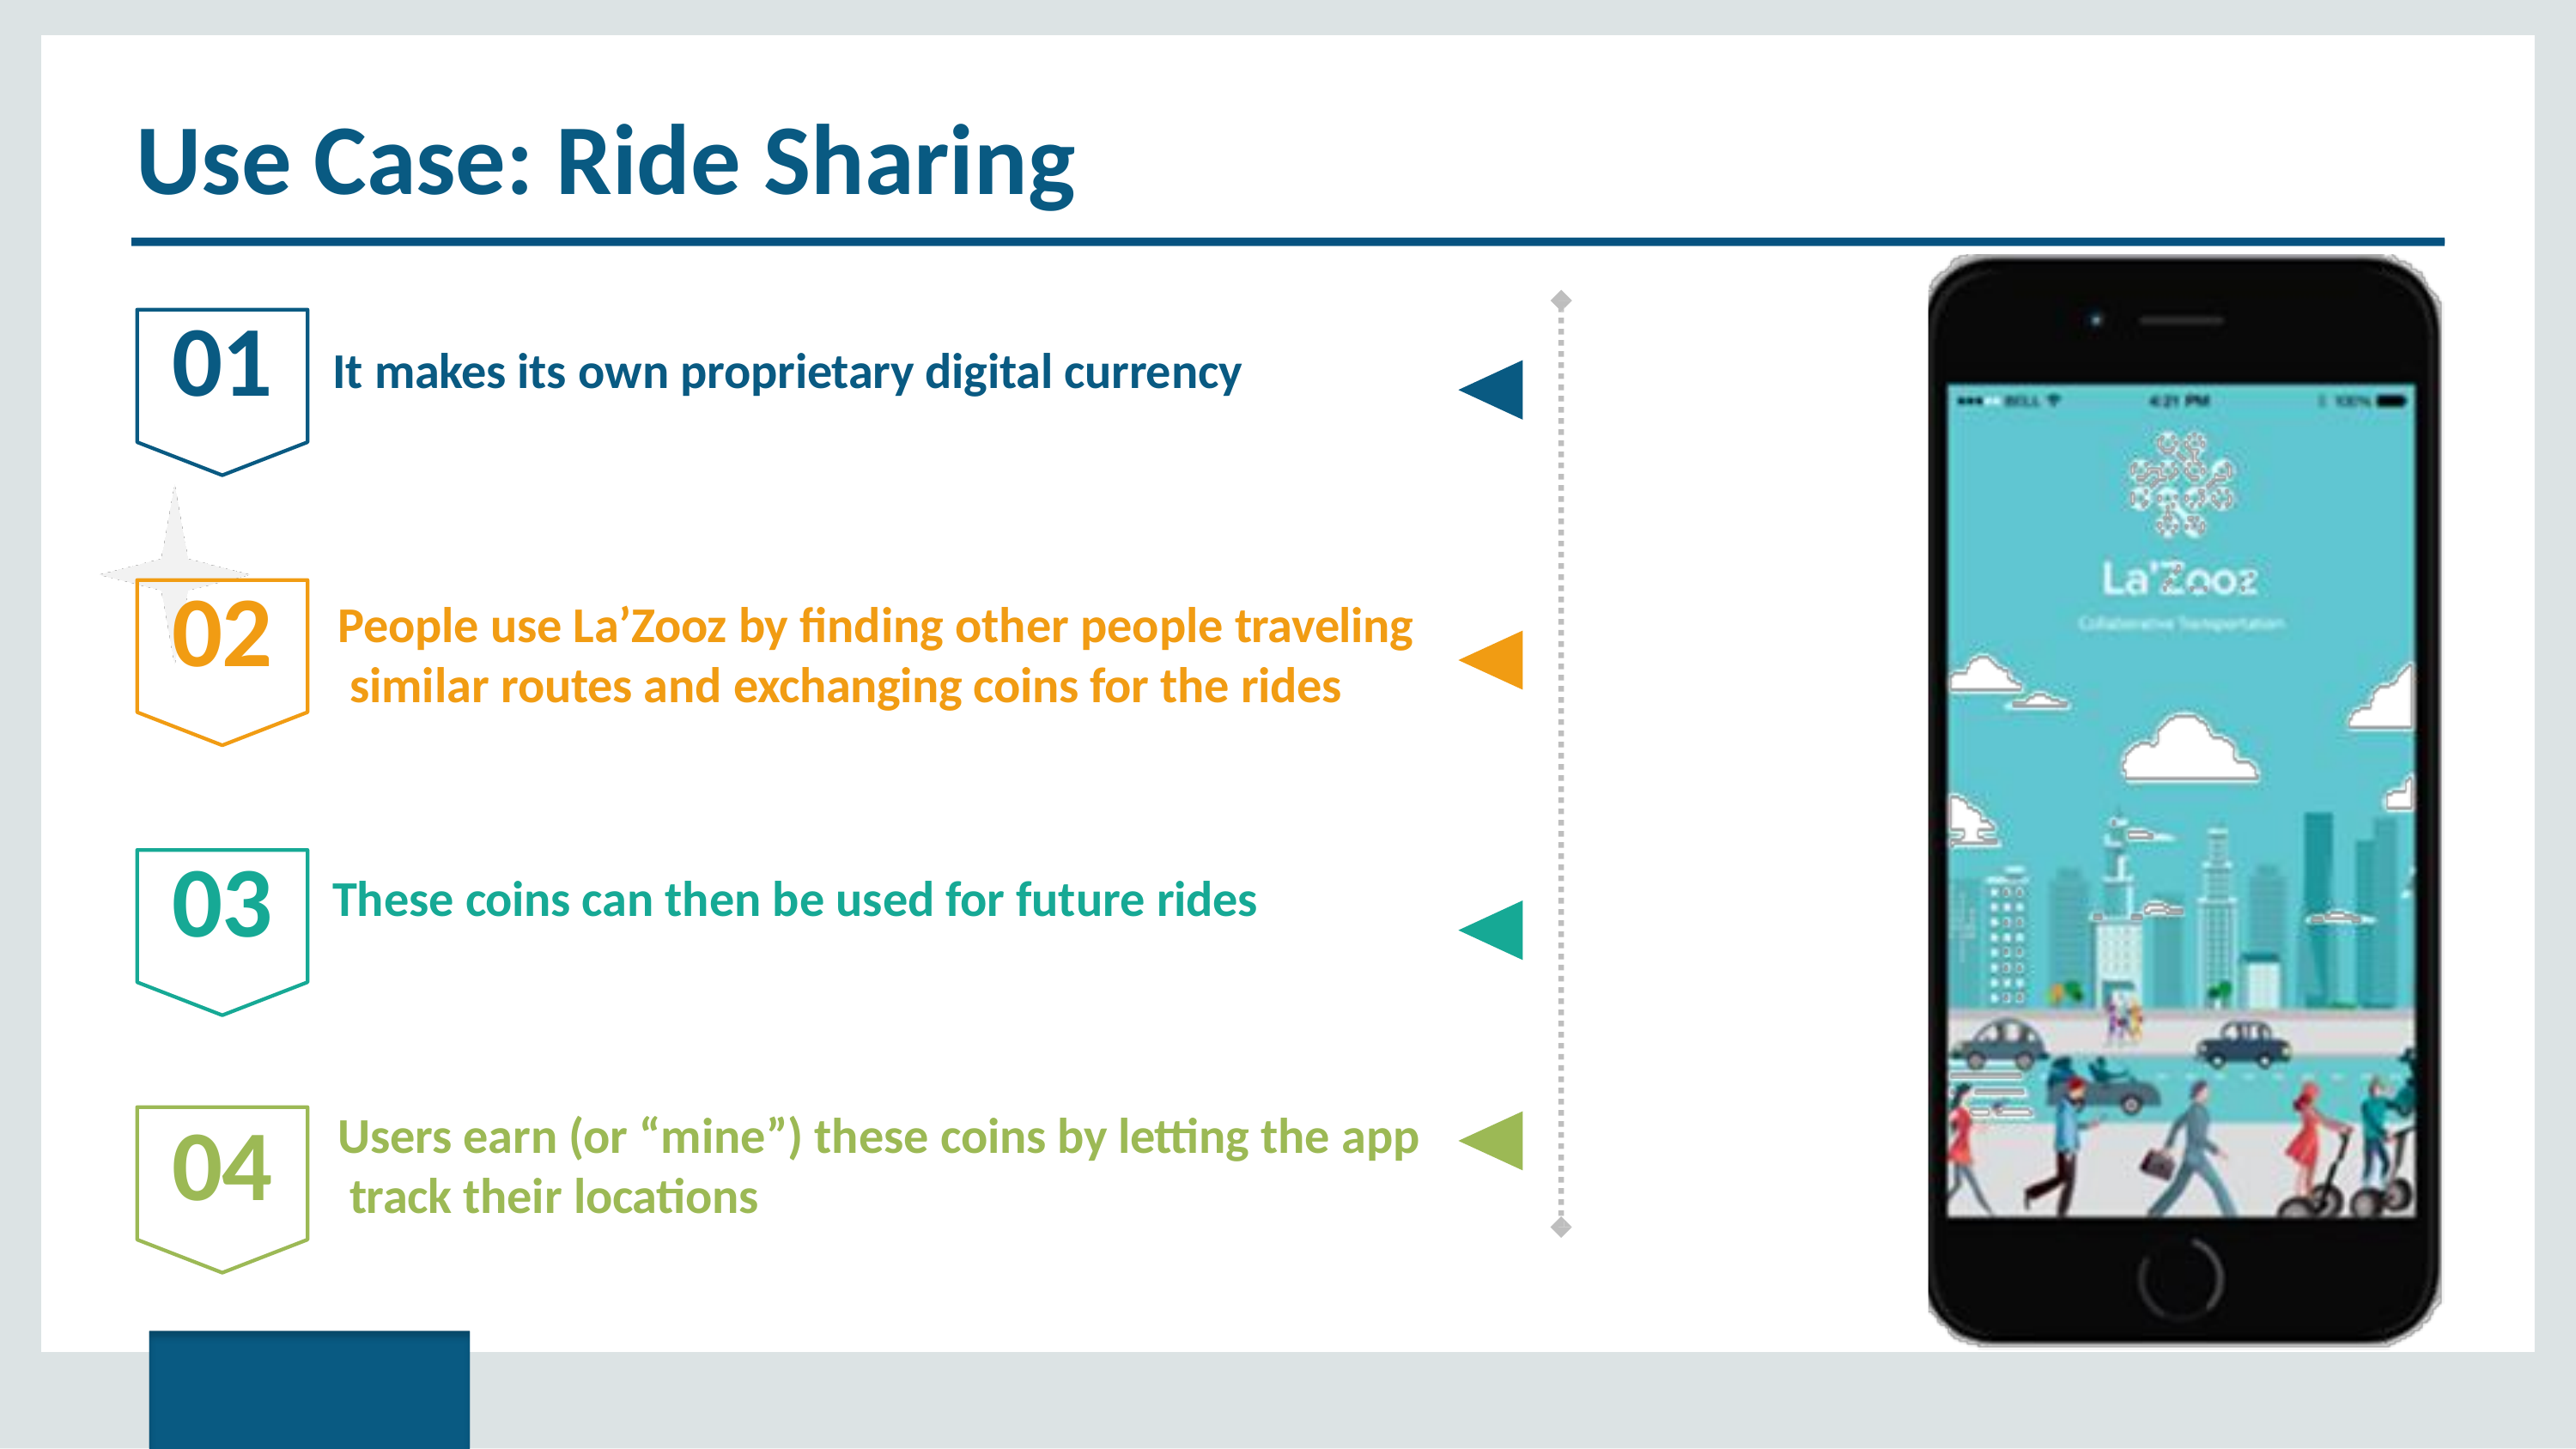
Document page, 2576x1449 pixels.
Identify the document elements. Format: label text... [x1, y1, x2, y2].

text_box [1458, 360, 1523, 420]
text_box [1558, 864, 1564, 870]
text_box [1558, 853, 1564, 859]
text_box [1558, 619, 1564, 625]
text_box [1558, 786, 1564, 792]
text_box [1558, 640, 1564, 647]
text_box These coins can then be used for future rides [328, 862, 1265, 926]
text_box [1558, 675, 1564, 681]
text_box [1558, 708, 1564, 714]
text_box [1558, 831, 1564, 837]
text_box [1558, 931, 1564, 937]
text_box [1558, 429, 1564, 435]
text_box [1558, 1064, 1564, 1071]
text_box [1558, 1099, 1564, 1105]
text_box [137, 309, 308, 476]
text_box [1558, 485, 1564, 491]
text_box [1558, 329, 1564, 335]
text_box [1082, 239, 2445, 244]
text_box [1558, 340, 1564, 346]
text_box [1558, 629, 1564, 636]
text_box 04 [167, 1096, 277, 1221]
text_box [1558, 351, 1564, 357]
text_box [1558, 808, 1564, 815]
text_box [1558, 530, 1564, 536]
text_box [1558, 842, 1564, 848]
text_box [1558, 718, 1564, 725]
text_box [1558, 1076, 1564, 1082]
text_box [1558, 608, 1564, 614]
text_box 02 [167, 562, 277, 687]
text_box [1558, 697, 1564, 703]
text_box [1558, 541, 1564, 547]
text_box People use La’Zooz by finding other people traveling similar routes and exchanging coins for the rides [334, 589, 1425, 713]
text_box [1558, 597, 1564, 603]
text_box [1558, 1121, 1564, 1127]
text_box [1558, 318, 1564, 324]
text_box [1558, 1143, 1564, 1149]
text_box [1558, 418, 1564, 424]
text_box [1558, 1021, 1564, 1027]
text_box [1558, 384, 1564, 391]
text_box [1558, 574, 1564, 580]
text_box [1558, 373, 1564, 379]
text_box [1558, 943, 1564, 949]
text_box [1558, 897, 1564, 904]
text_box [1458, 630, 1523, 690]
text_box [1558, 1166, 1564, 1172]
text_box [1558, 820, 1564, 826]
text_box [1558, 686, 1564, 692]
text_box Users earn (or “mine”) these coins by letting the app track their locations [334, 1099, 1432, 1224]
text_box [1558, 909, 1564, 915]
text_box [137, 850, 308, 1016]
text_box [1558, 742, 1564, 748]
text_box [1558, 507, 1564, 513]
text_box [1558, 731, 1564, 737]
text_box [1558, 440, 1564, 446]
text_box [1558, 664, 1564, 670]
text_box [1558, 987, 1564, 993]
text_box [1558, 518, 1564, 524]
text_box [1558, 1155, 1564, 1161]
text_box [1558, 585, 1564, 591]
text_box [1558, 551, 1564, 558]
text_box [1558, 876, 1564, 882]
text_box [1458, 900, 1523, 961]
text_box [1558, 920, 1564, 926]
text_box [1558, 452, 1564, 458]
text_box [1558, 886, 1564, 893]
text_box [1558, 1032, 1564, 1038]
text_box [1558, 362, 1564, 368]
text_box [1558, 496, 1564, 502]
text_box It makes its own proprietary digital currency [329, 334, 1255, 399]
text_box [1558, 474, 1564, 480]
text_box [137, 579, 308, 746]
text_box [1558, 1110, 1564, 1116]
text_box [1558, 764, 1564, 770]
text_box [1558, 775, 1564, 781]
text_box [1558, 797, 1564, 803]
text_box [1558, 1043, 1564, 1049]
text_box [1928, 254, 2445, 1350]
text_box [1458, 1111, 1523, 1171]
title Use Case: Ride Sharing [132, 91, 1082, 337]
text_box [1558, 1177, 1564, 1183]
text_box [1558, 753, 1564, 759]
text_box [1558, 1188, 1564, 1194]
text_box [1558, 1053, 1564, 1060]
text_box [1558, 396, 1564, 402]
text_box [1550, 1210, 1572, 1239]
text_box [1550, 289, 1572, 312]
text_box [1558, 1199, 1564, 1205]
text_box [1558, 964, 1564, 971]
text_box 03 [167, 833, 277, 957]
text_box [1558, 652, 1564, 658]
text_box [1558, 1009, 1564, 1016]
text_box [1558, 407, 1564, 413]
text_box [1558, 1131, 1564, 1138]
text_box [1558, 1088, 1564, 1094]
text_box [99, 484, 250, 664]
text_box [149, 1331, 471, 1449]
text_box 01 [167, 292, 277, 416]
text_box [1558, 954, 1564, 960]
text_box [1558, 998, 1564, 1004]
text_box [137, 1106, 308, 1273]
text_box [1558, 975, 1564, 982]
text_box [1558, 563, 1564, 569]
text_box [1558, 462, 1564, 469]
